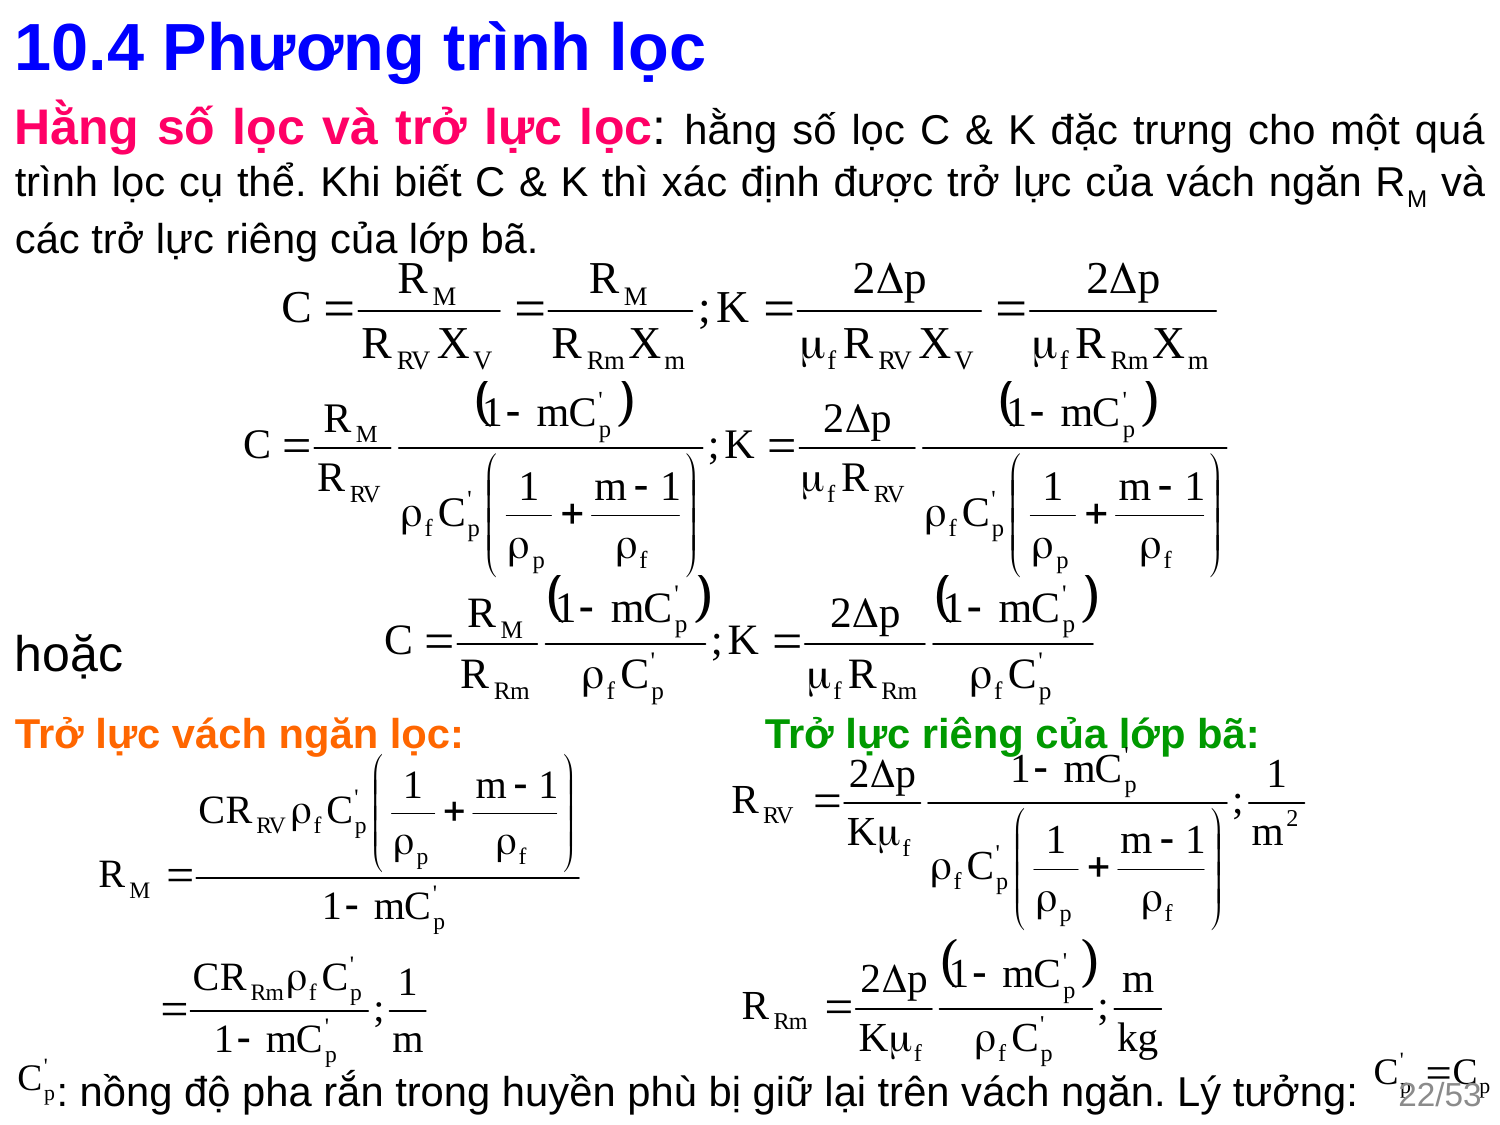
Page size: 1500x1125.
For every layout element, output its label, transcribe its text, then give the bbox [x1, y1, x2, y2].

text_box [724, 736, 1315, 1076]
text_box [91, 746, 588, 1076]
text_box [378, 574, 1101, 713]
text_box 10.4 Phương trình lọc [0, 0, 1500, 87]
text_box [274, 249, 1224, 379]
slide_number 22/53 [1146, 1063, 1497, 1124]
text_box Hằng số lọc và trở lực lọc: hằng số lọc C & K đặc trưng cho một quá trình lọc cụ thể. Khi biết C & K thì xác định được trở lực của vách ngăn RM và các trở lực riêng của lớp bã. hoặc Trở lực vách ngăn lọc: Trở lực riêng của lớp bã: : nồng độ pha rắn trong huyền phù bị giữ lại trên vách ngăn. Lý tưởng: [0, 87, 1500, 1125]
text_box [1368, 1043, 1497, 1107]
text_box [237, 381, 1235, 586]
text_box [12, 1049, 63, 1113]
